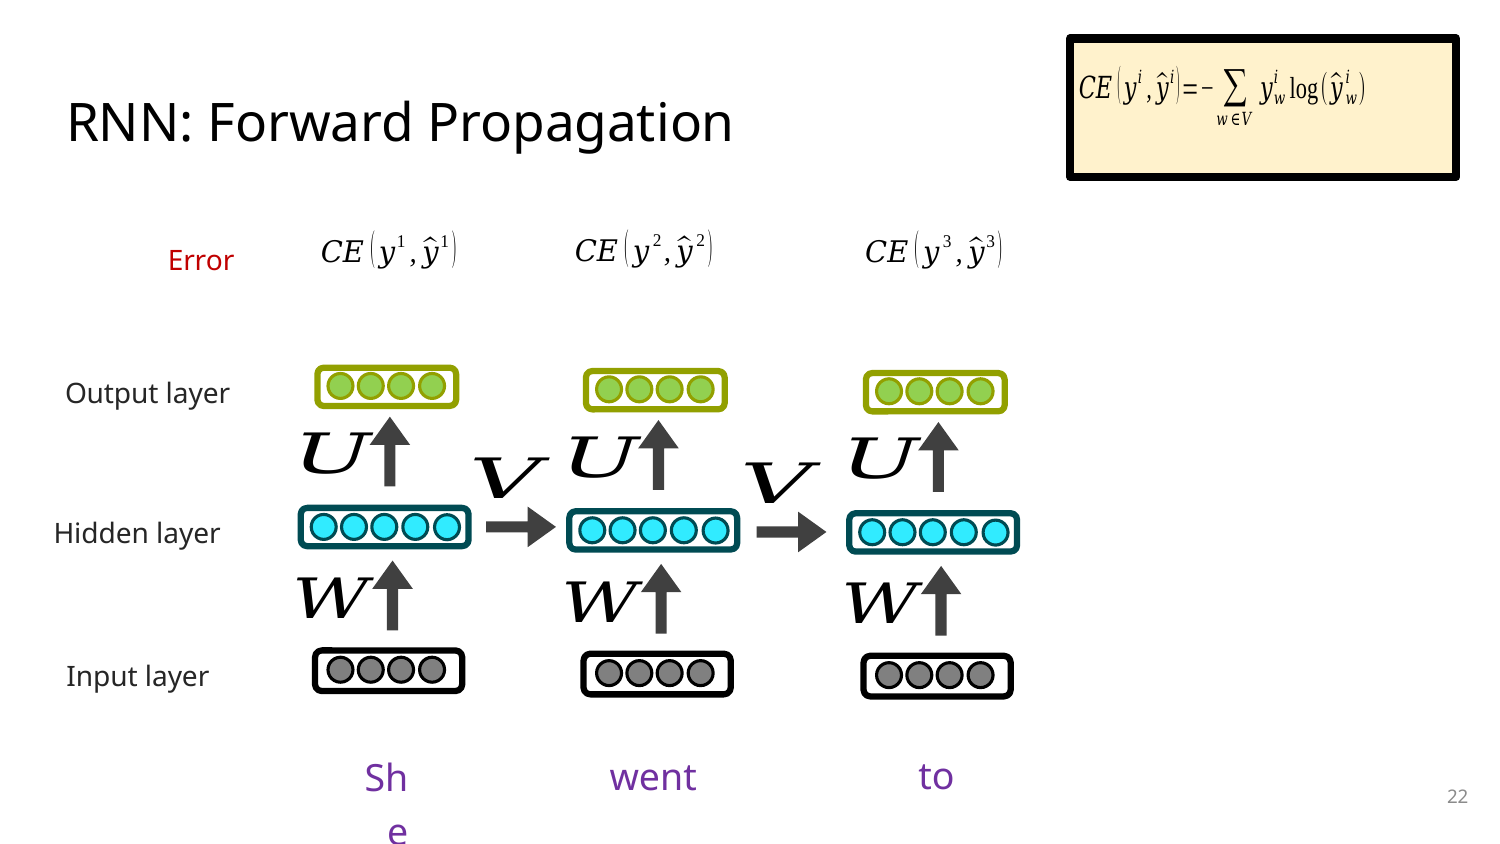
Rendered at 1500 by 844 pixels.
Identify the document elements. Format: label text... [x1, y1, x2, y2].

text_box [887, 517, 918, 547]
text_box [432, 512, 462, 542]
text_box [754, 509, 829, 555]
text_box [874, 660, 904, 690]
text_box [1068, 36, 1458, 179]
text_box Input layer [32, 645, 221, 704]
text_box [904, 660, 934, 690]
text_box [400, 512, 430, 542]
text_box [325, 655, 356, 685]
text_box [981, 518, 1011, 548]
text_box [686, 658, 716, 688]
text_box [356, 655, 386, 685]
text_box Error [139, 230, 246, 289]
text_box [669, 515, 699, 545]
text_box went [584, 738, 709, 801]
text_box She [333, 739, 420, 802]
text_box [594, 658, 624, 688]
text_box [298, 505, 471, 549]
text_box [949, 517, 979, 547]
slide_number 22 [1389, 764, 1480, 830]
text_box [386, 655, 416, 685]
text_box [918, 563, 964, 638]
text_box to [879, 737, 966, 800]
text_box [315, 365, 459, 409]
text_box [581, 651, 733, 697]
text_box [370, 558, 415, 633]
text_box [484, 504, 559, 550]
text_box [367, 414, 413, 489]
text_box [935, 660, 965, 690]
text_box [857, 517, 887, 547]
text_box [608, 515, 638, 545]
text_box [417, 655, 447, 685]
text_box [339, 512, 369, 542]
text_box [655, 658, 685, 688]
text_box [577, 515, 607, 545]
text_box [918, 517, 948, 547]
text_box [624, 658, 654, 688]
text_box Output layer [29, 363, 242, 422]
text_box [312, 648, 465, 694]
text_box [309, 512, 339, 542]
text_box Hidden layer [18, 502, 232, 561]
text_box [966, 660, 996, 690]
text_box [861, 653, 1013, 699]
text_box [369, 512, 399, 542]
text_box [863, 370, 1007, 414]
text_box [583, 368, 727, 412]
text_box [636, 417, 681, 492]
text_box [639, 561, 684, 636]
text_box [567, 509, 740, 552]
text_box [638, 515, 668, 545]
text_box [916, 419, 961, 494]
title RNN: Forward Propagation [51, 72, 1449, 167]
text_box [701, 515, 731, 546]
text_box [847, 511, 1020, 554]
